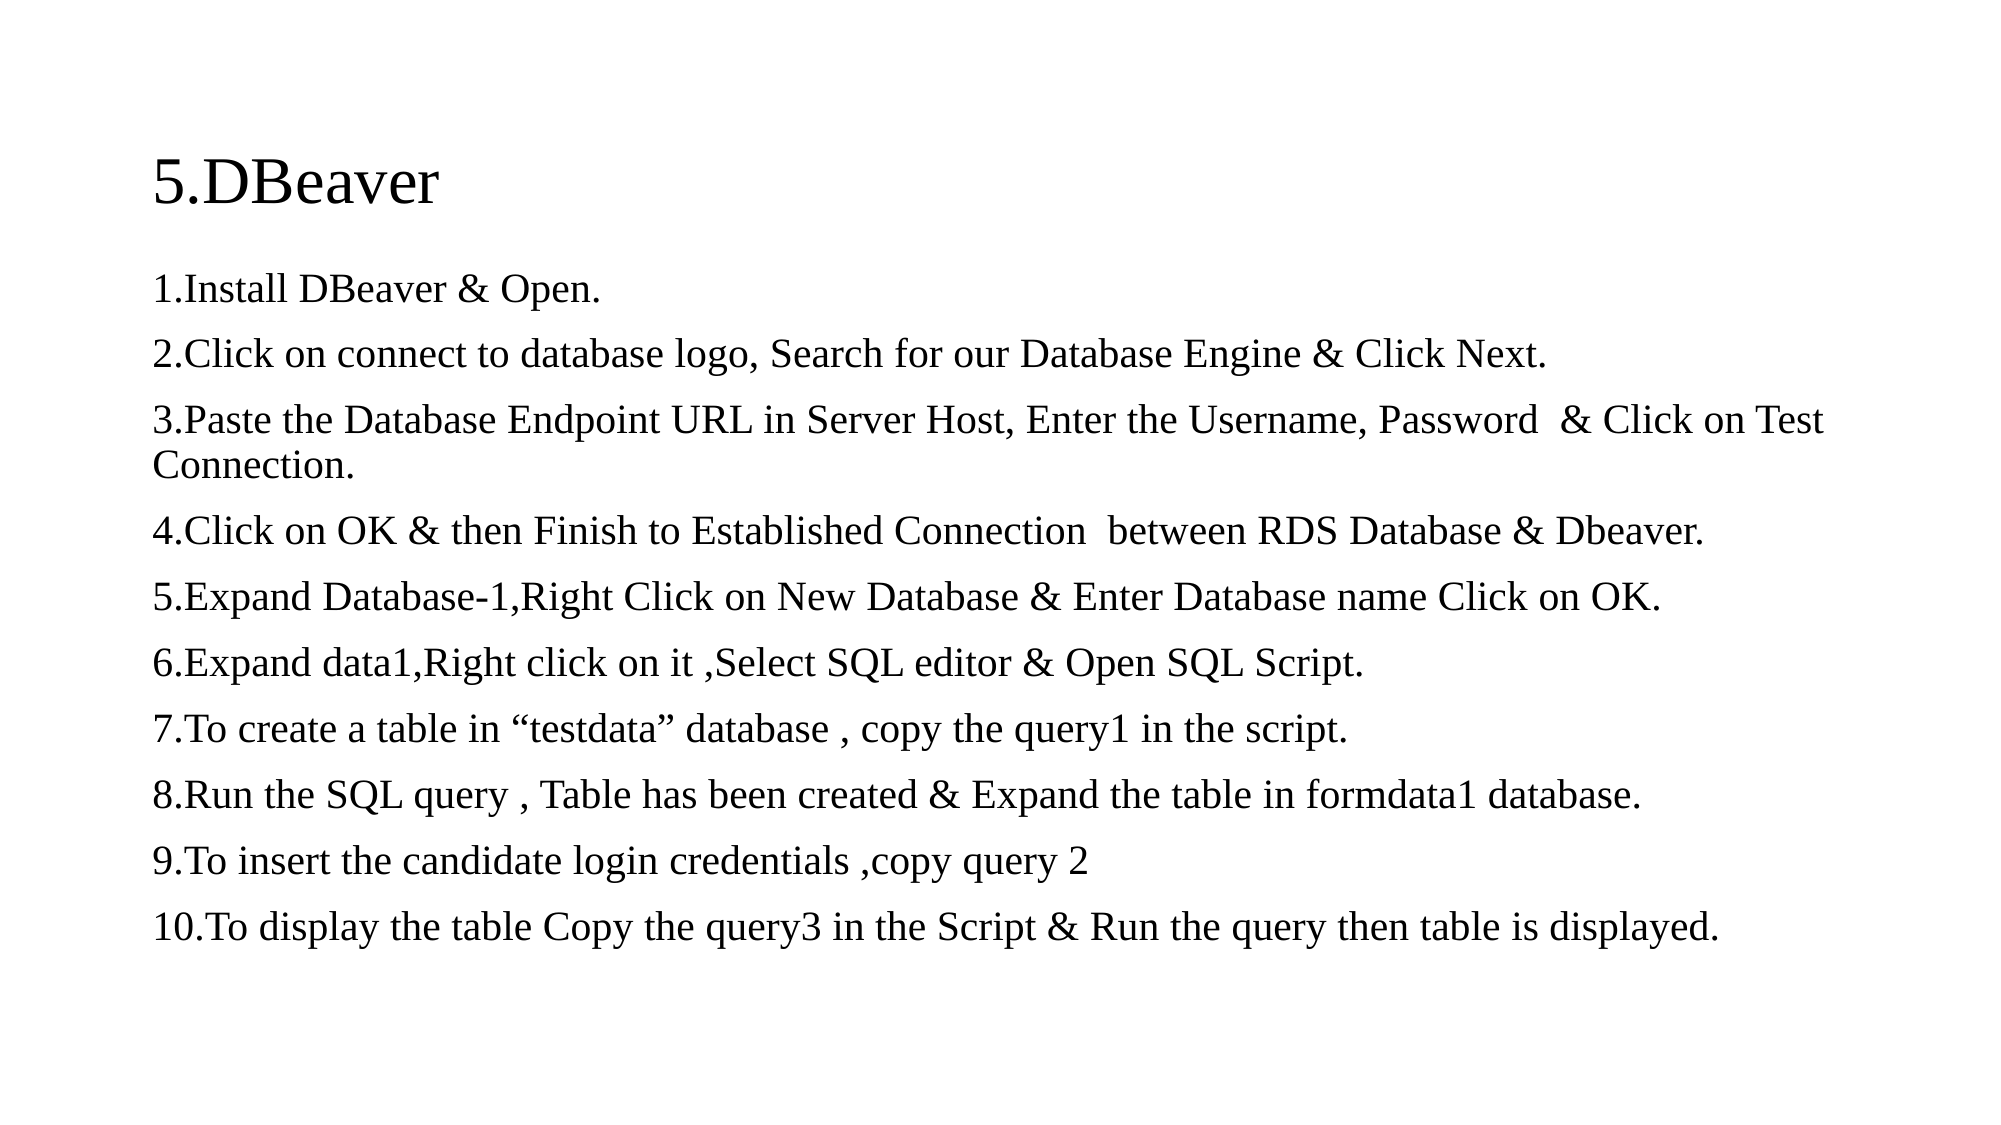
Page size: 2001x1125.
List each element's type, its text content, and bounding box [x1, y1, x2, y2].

title 5.DBeaver [137, 72, 1863, 258]
list 1.Install DBeaver & Open. 2.Click on connect to database logo, Search for our Database Engine & Click Next. 3.Paste the Database Endpoint URL in Server Host, Enter the Username, Password & Click on Test Connection. 4.Click on OK & then Finish to Established Connection between RDS Database & Dbeaver. 5.Expand Database-1,Right Click on New Database & Enter Database name Click on OK. 6.Expand data1,Right click on it ,Select SQL editor & Open SQL Script. 7.To create a table in “testdata” database , copy the query1 in the script. 8.Run the SQL query , Table has been created & Expand the table in formdata1 database. 9.To insert the candidate login credentials ,copy query 2 10.To display the table Copy the query3 in the Script & Run the query then table is displayed. [137, 258, 1894, 962]
